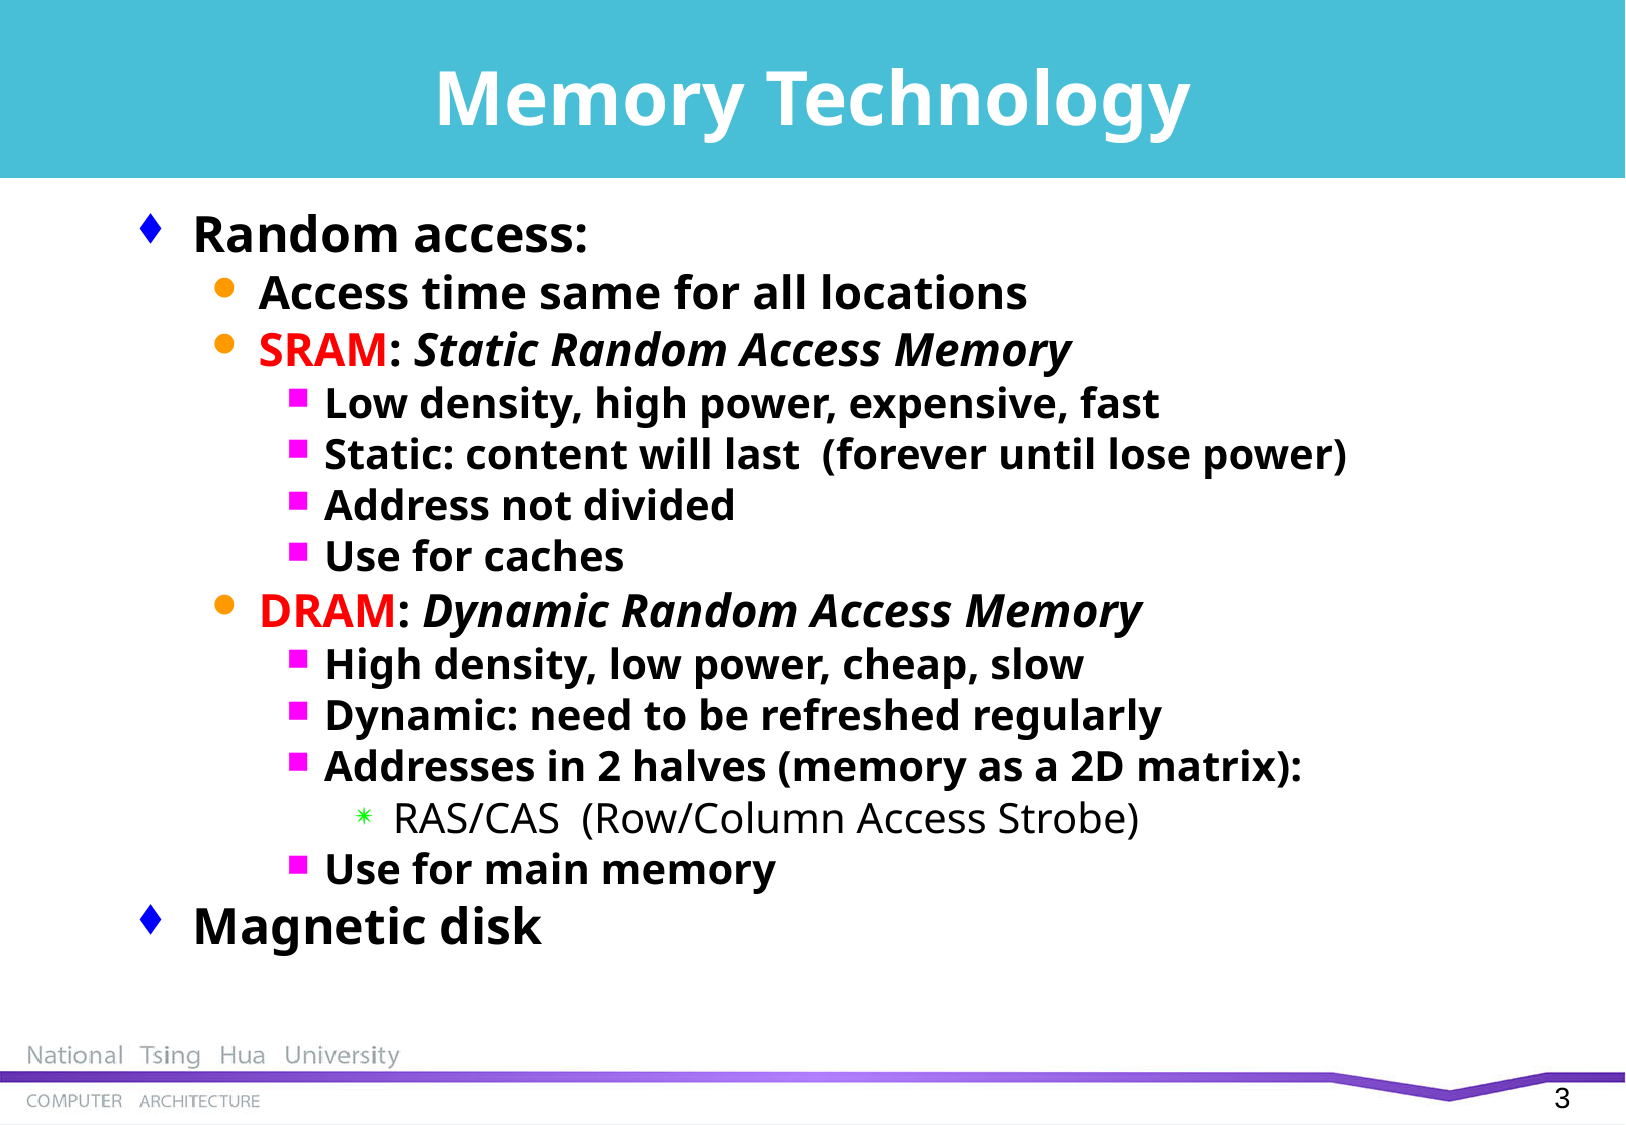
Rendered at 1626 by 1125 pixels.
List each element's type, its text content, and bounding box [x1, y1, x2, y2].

list Random access: Access time same for all locations SRAM: Static Random Access Memory Low density, high power, expensive, fast Static: content will last (forever until lose power) Address not divided Use for caches DRAM: Dynamic Random Access Memory High density, low power, cheap, slow Dynamic: need to be refreshed regularly Addresses in 2 halves (memory as a 2D matrix): RAS/CAS (Row/Column Access Strobe) Use for main memory Magnetic disk [121, 201, 1504, 1036]
title Memory Technology [121, 27, 1504, 177]
picture [0, 0, 1626, 1125]
slide_number 2 [1247, 1059, 1586, 1125]
